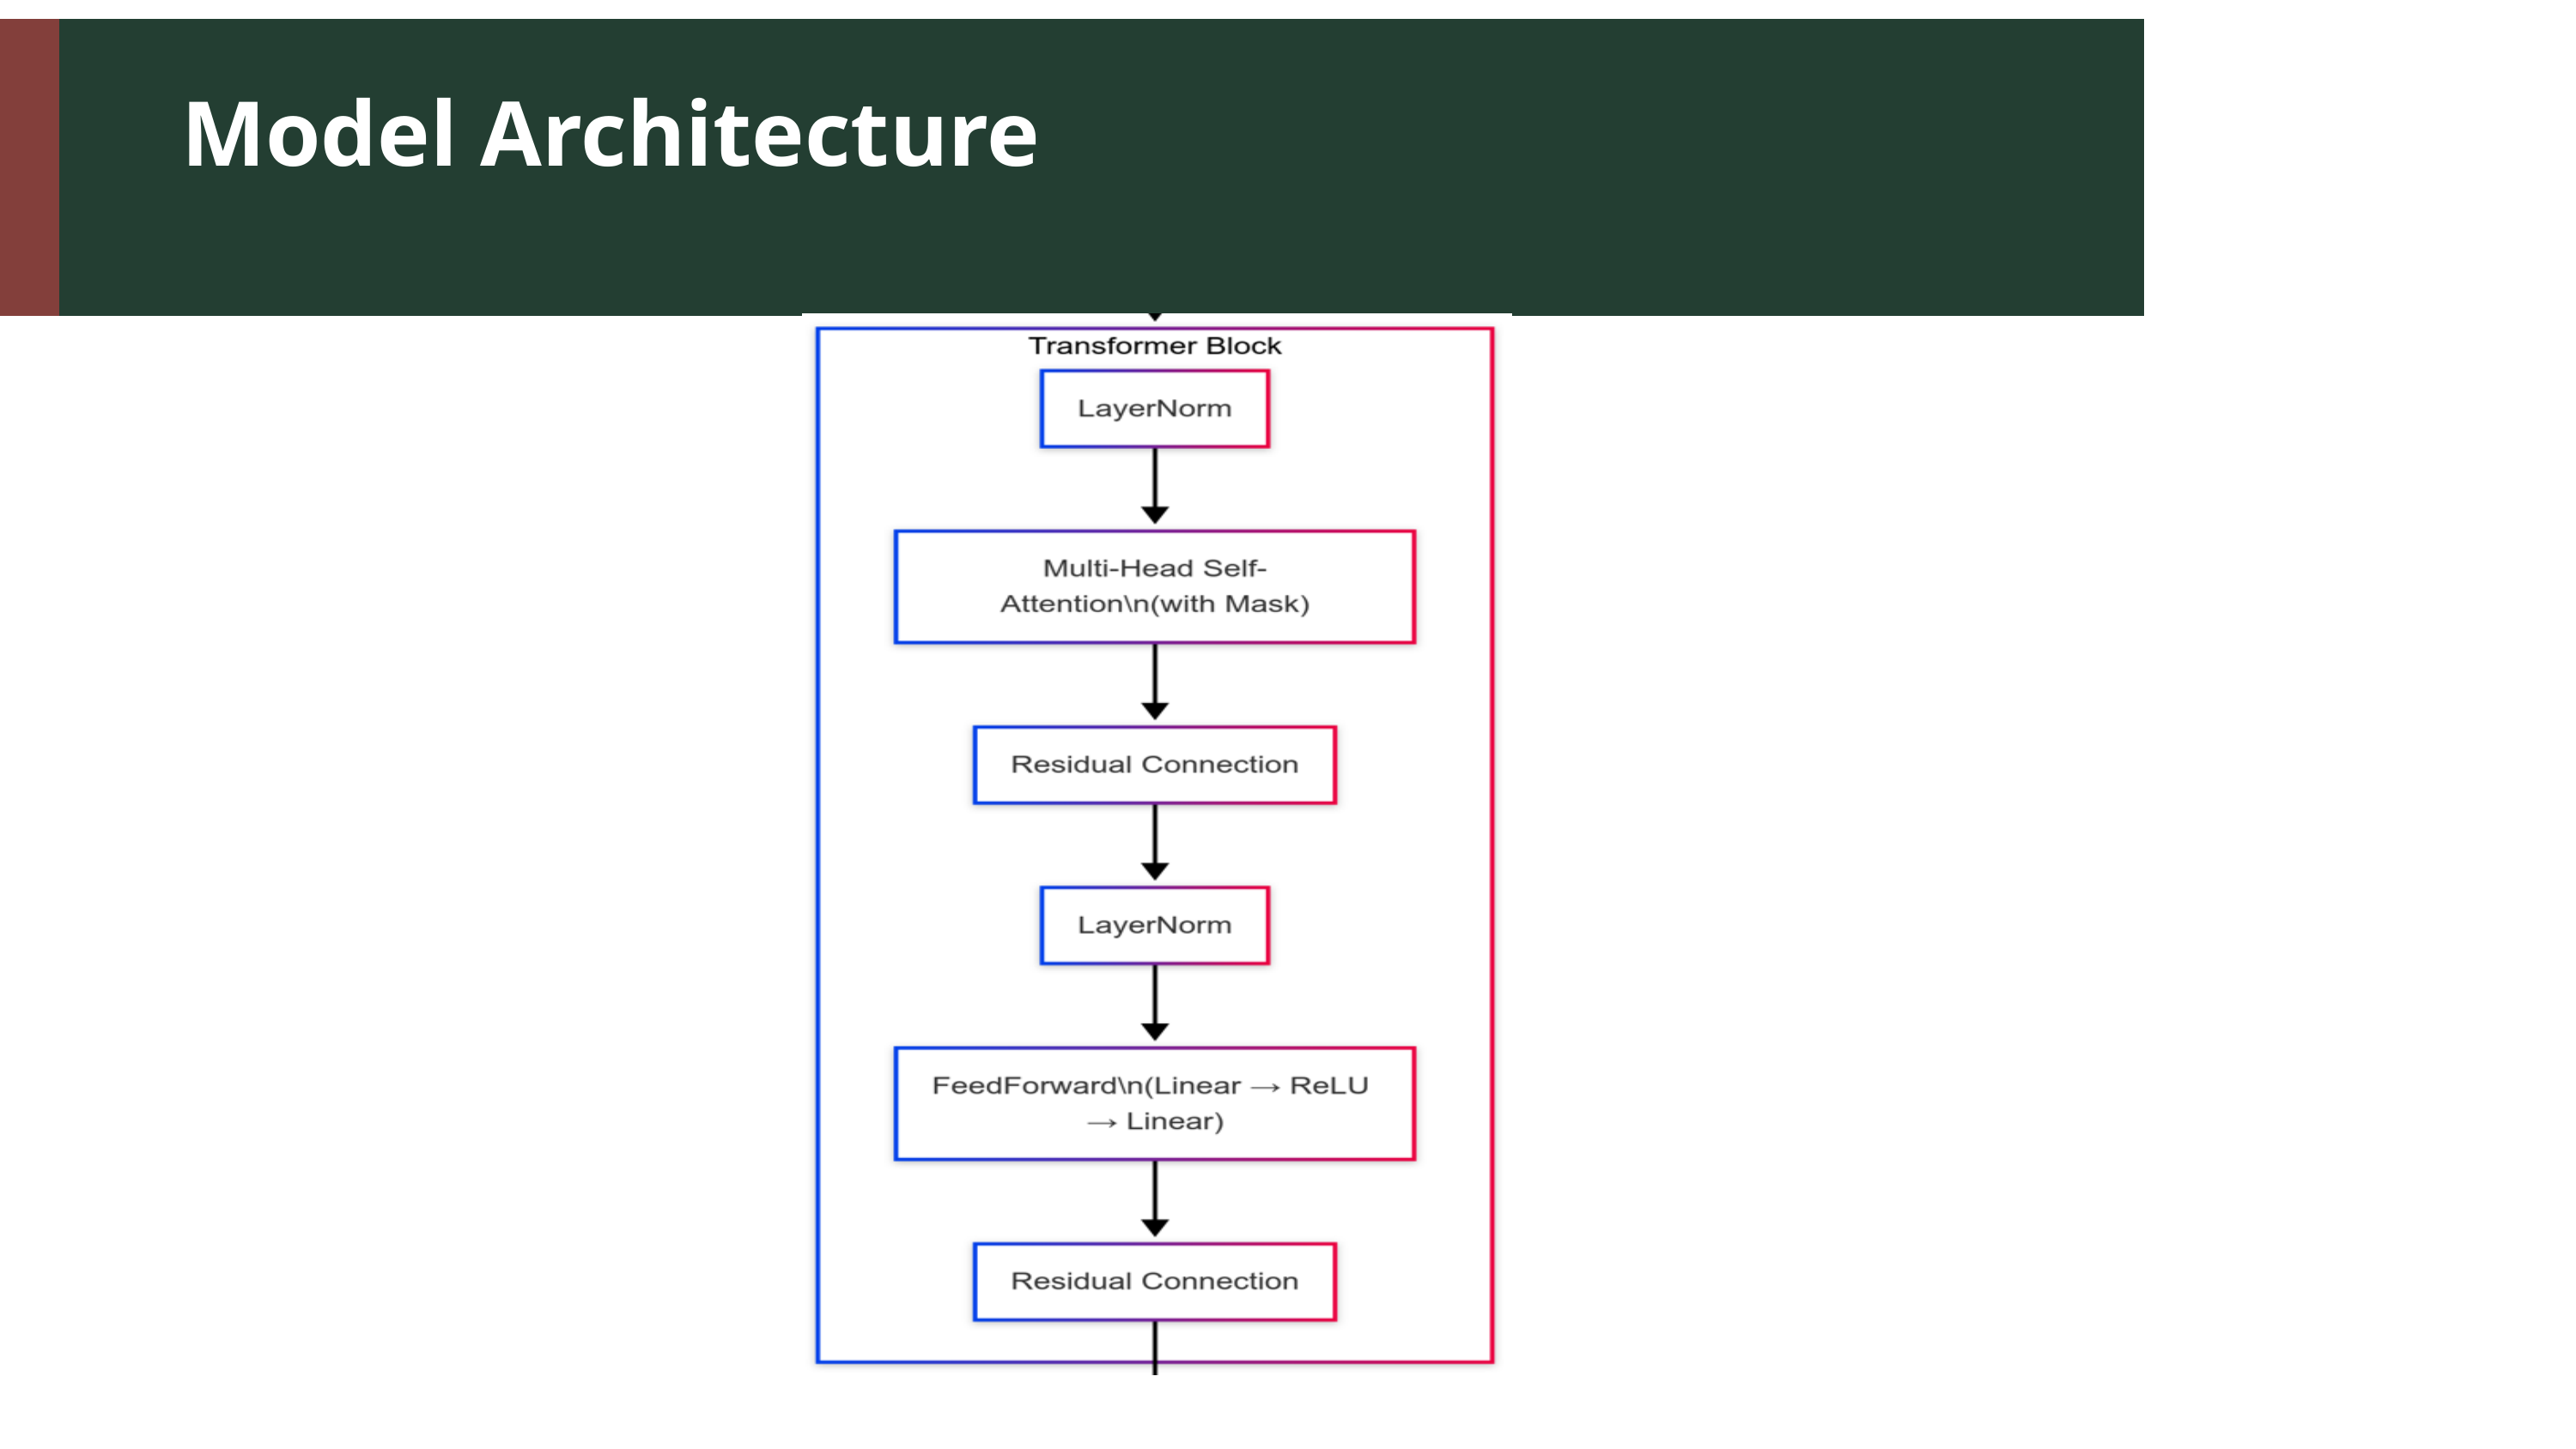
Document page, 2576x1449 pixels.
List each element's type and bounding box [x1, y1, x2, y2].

text_box [59, 19, 2145, 316]
picture [802, 313, 1512, 1375]
text_box [0, 19, 59, 316]
